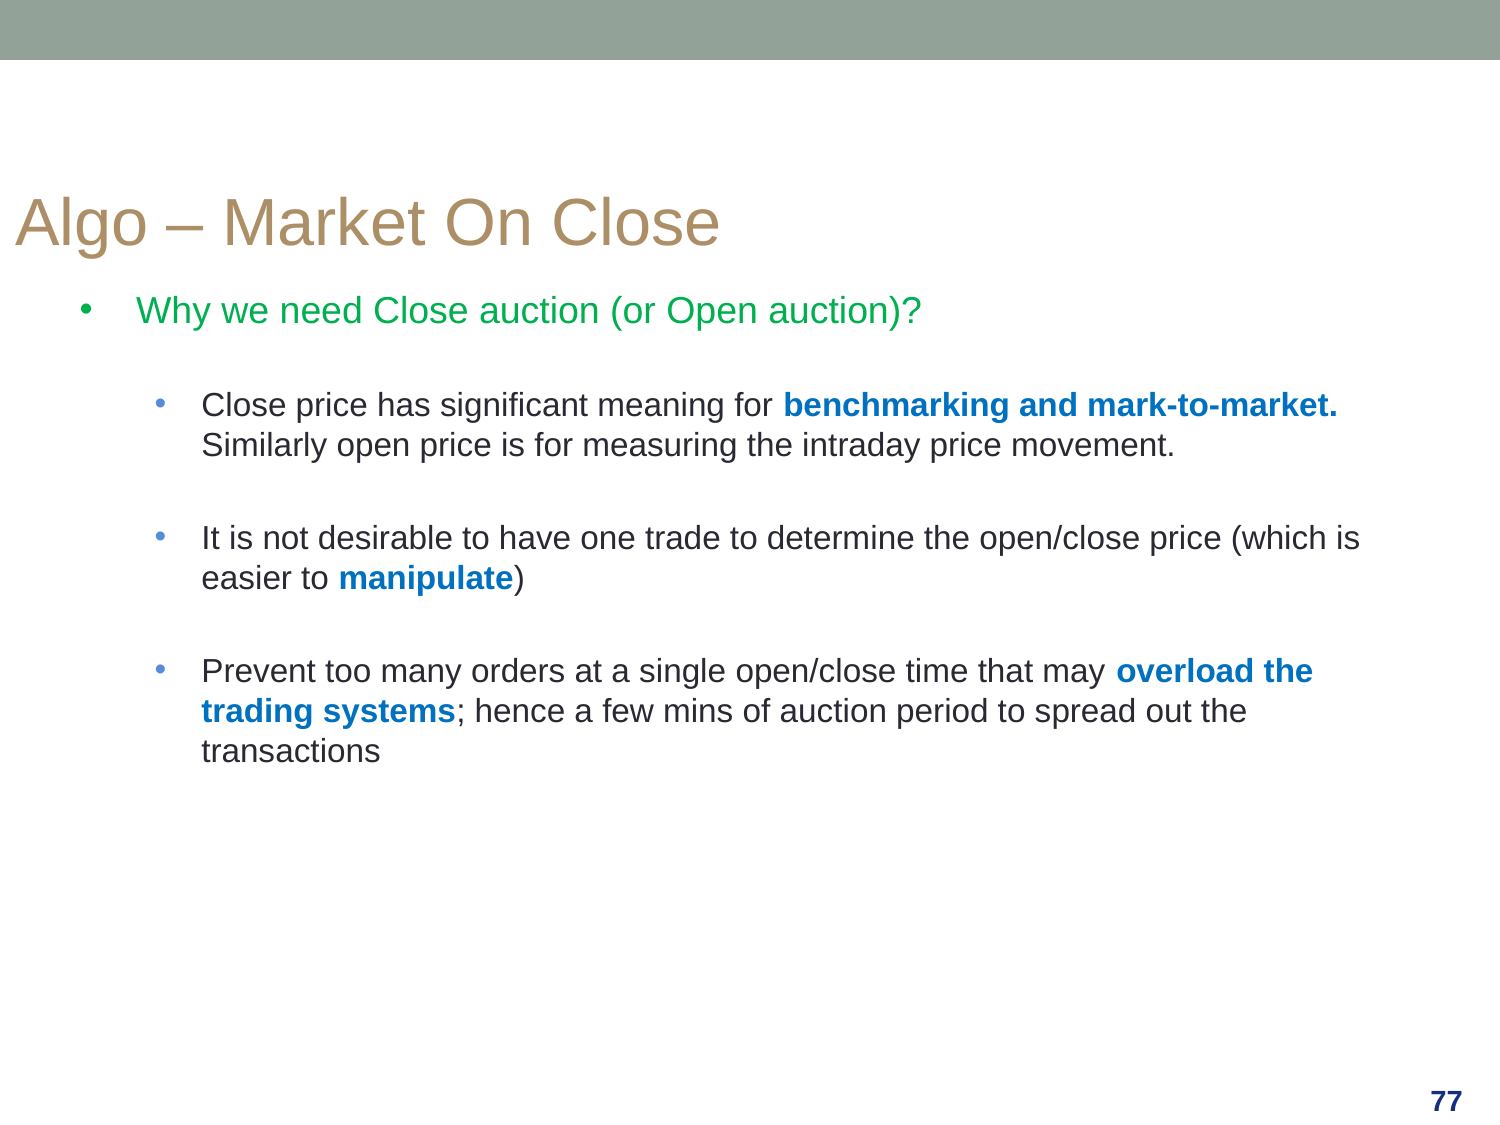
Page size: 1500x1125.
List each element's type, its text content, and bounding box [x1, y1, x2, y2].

slide_number 77 [1415, 1070, 1499, 1125]
text_box Why we need Close auction (or Open auction)? Close price has significant meaning for benchmarking and mark-to-market. Similarly open price is for measuring the intraday price movement. It is not desirable to have one trade to determine the open/close price (which is easier to manipulate) Prevent too many orders at a single open/close time that may overload the trading systems; hence a few mins of auction period to spread out the transactions [64, 278, 1436, 1047]
text_box Algo – Market On Close [0, 101, 1325, 266]
